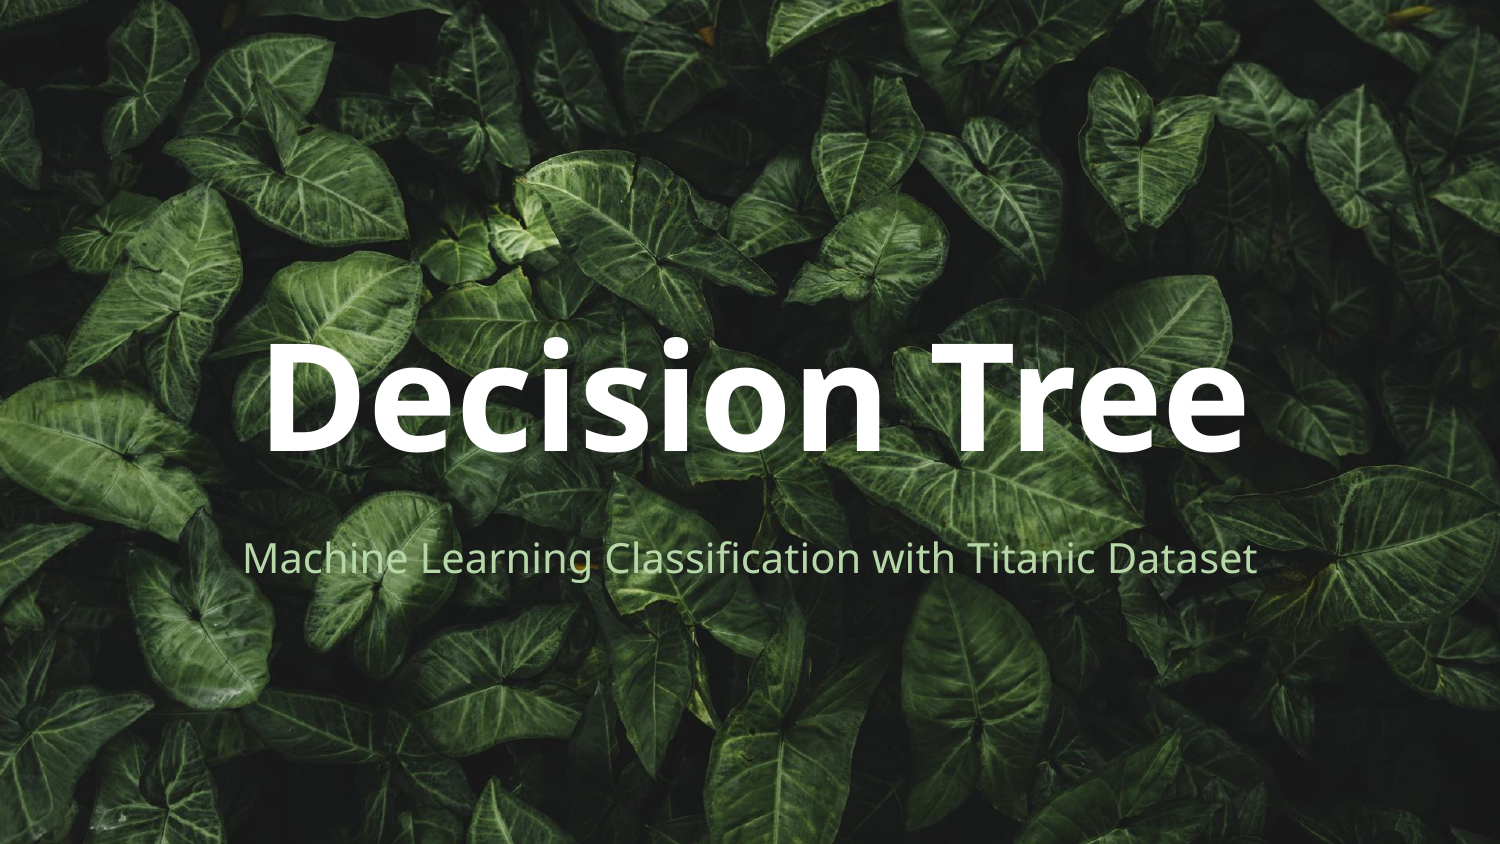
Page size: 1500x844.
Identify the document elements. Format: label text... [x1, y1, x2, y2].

picture [0, 0, 1500, 844]
subtitle Machine Learning Classification with Titanic Dataset [51, 516, 1449, 595]
title Decision Tree [55, 263, 1454, 520]
